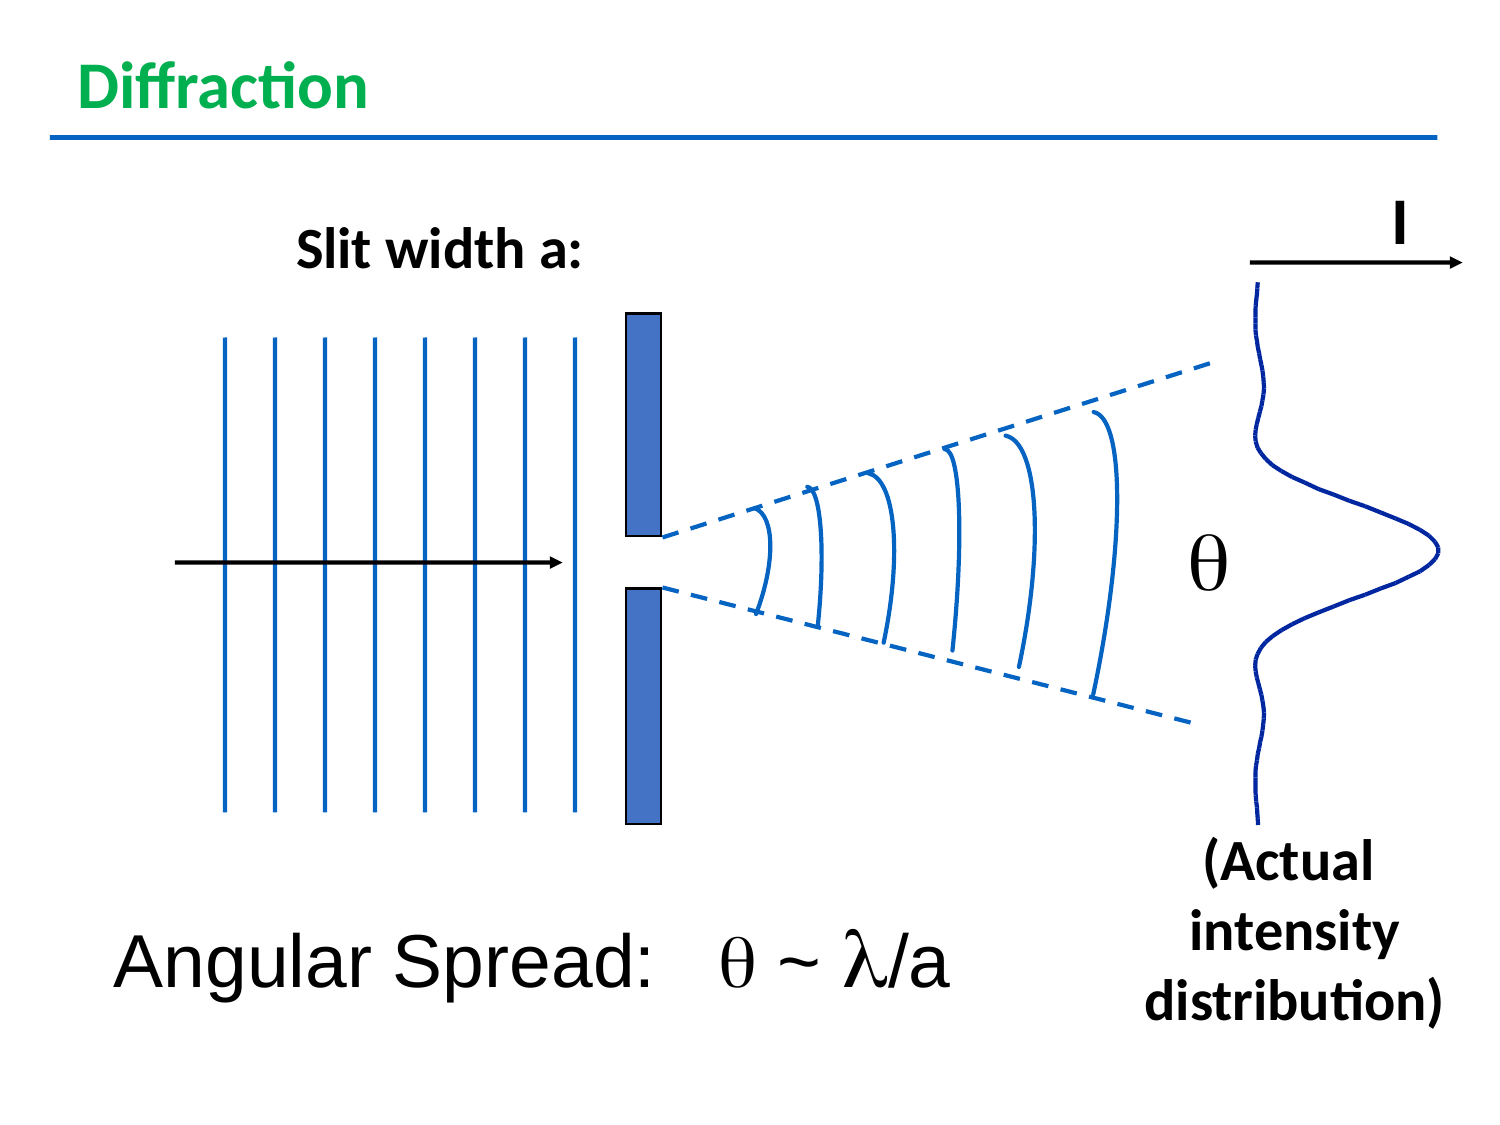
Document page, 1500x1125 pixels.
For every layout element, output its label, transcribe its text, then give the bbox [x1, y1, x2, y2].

text_box (Actual intensity distribution) [1129, 815, 1460, 1040]
text_box [112, 0, 1388, 137]
text_box q [1172, 500, 1255, 615]
text_box Diffraction [62, 34, 914, 129]
text_box [792, 486, 822, 627]
text_box [625, 313, 662, 537]
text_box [1255, 282, 1439, 825]
text_box I [1376, 170, 1425, 266]
text_box [1425, 256, 1463, 269]
text_box [112, 138, 1388, 188]
text_box Slit width a: [281, 202, 599, 288]
text_box Angular Spread: q ~ l/a [98, 897, 966, 1012]
text_box [625, 588, 662, 824]
text_box [834, 473, 895, 643]
text_box [924, 449, 960, 651]
text_box [719, 508, 771, 615]
text_box [174, 556, 563, 569]
text_box [959, 435, 1035, 667]
text_box [1036, 412, 1118, 695]
